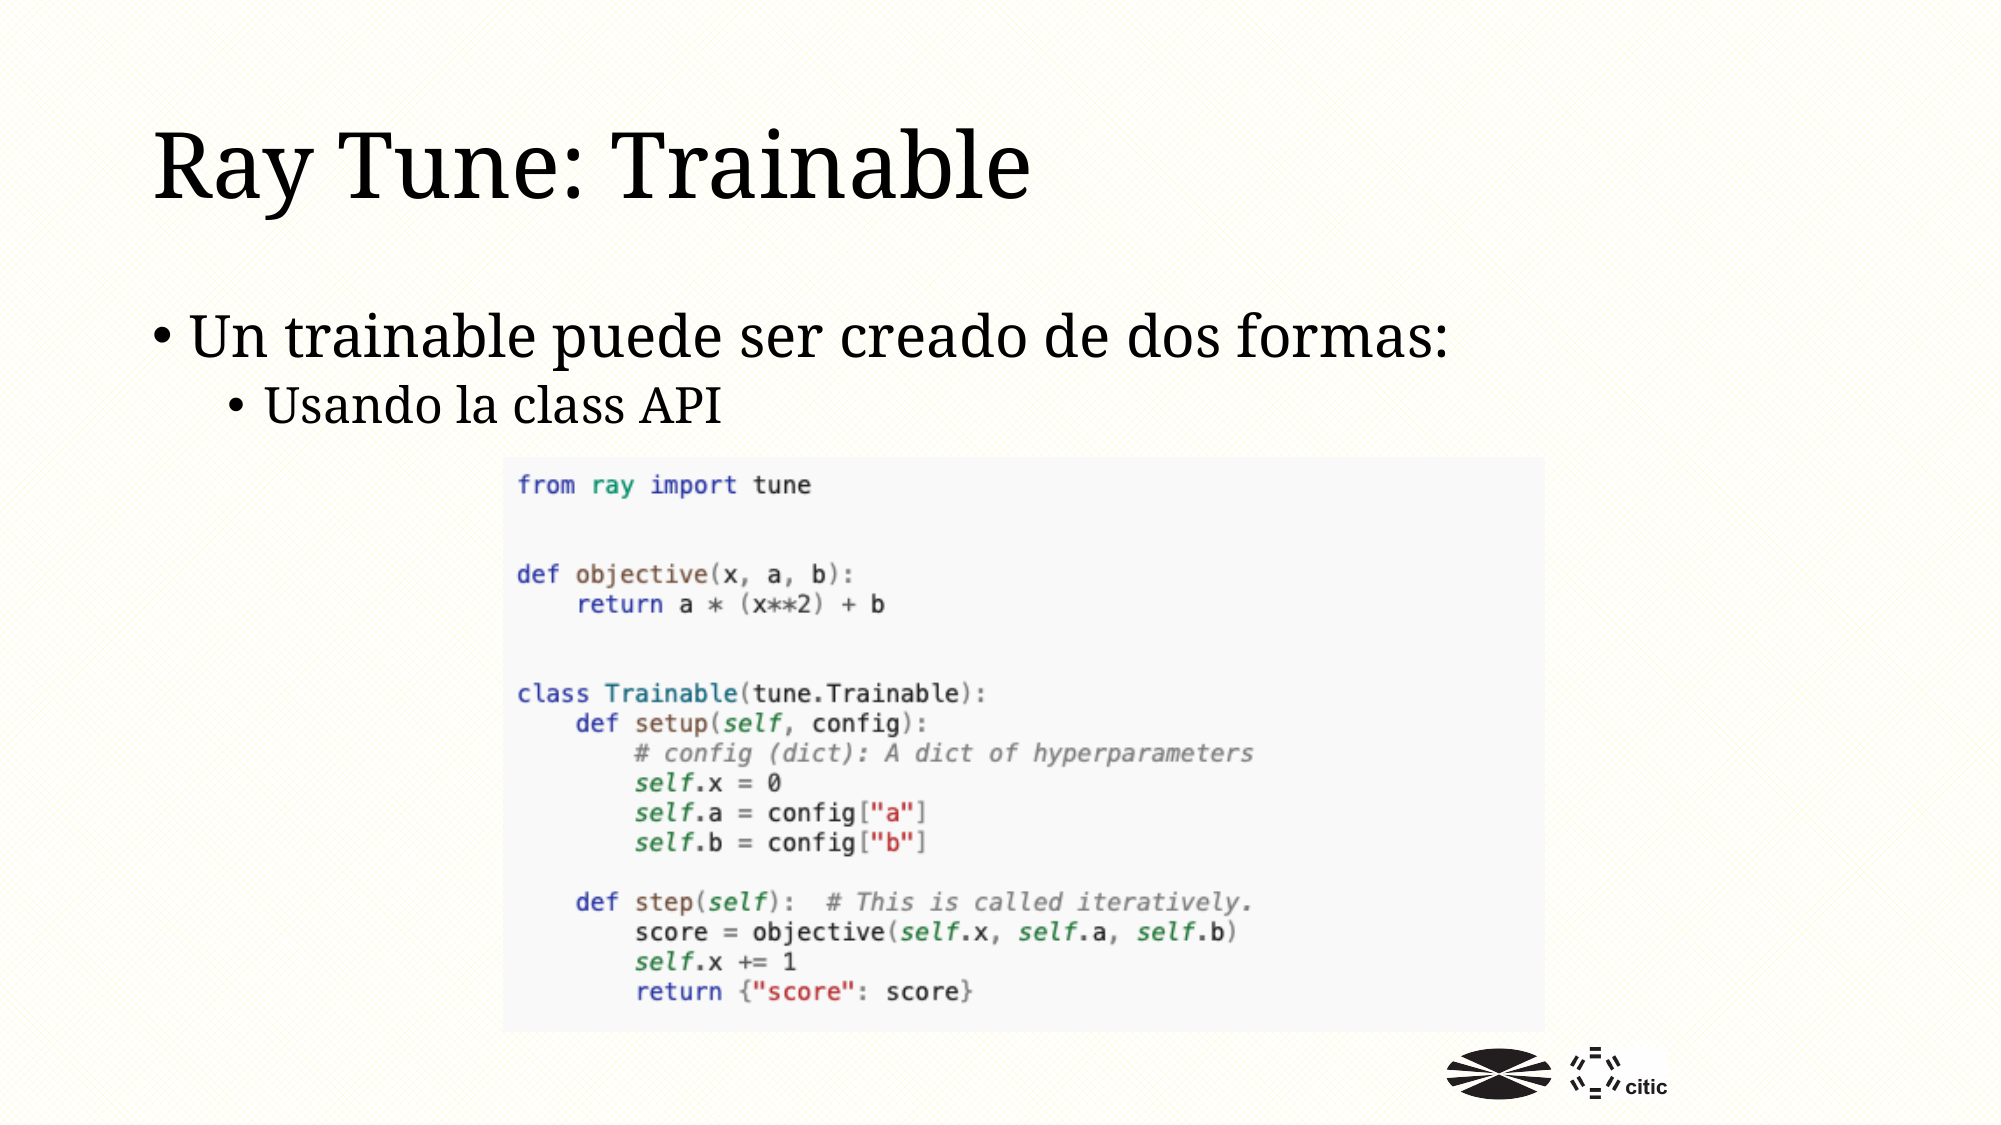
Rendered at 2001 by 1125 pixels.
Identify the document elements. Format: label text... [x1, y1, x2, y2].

picture [503, 457, 1545, 1032]
title Ray Tune: Trainable [137, 59, 1863, 278]
picture [1570, 1047, 1667, 1099]
picture [1445, 1047, 1553, 1101]
list Un trainable puede ser creado de dos formas: Usando la class API [137, 299, 1863, 1014]
